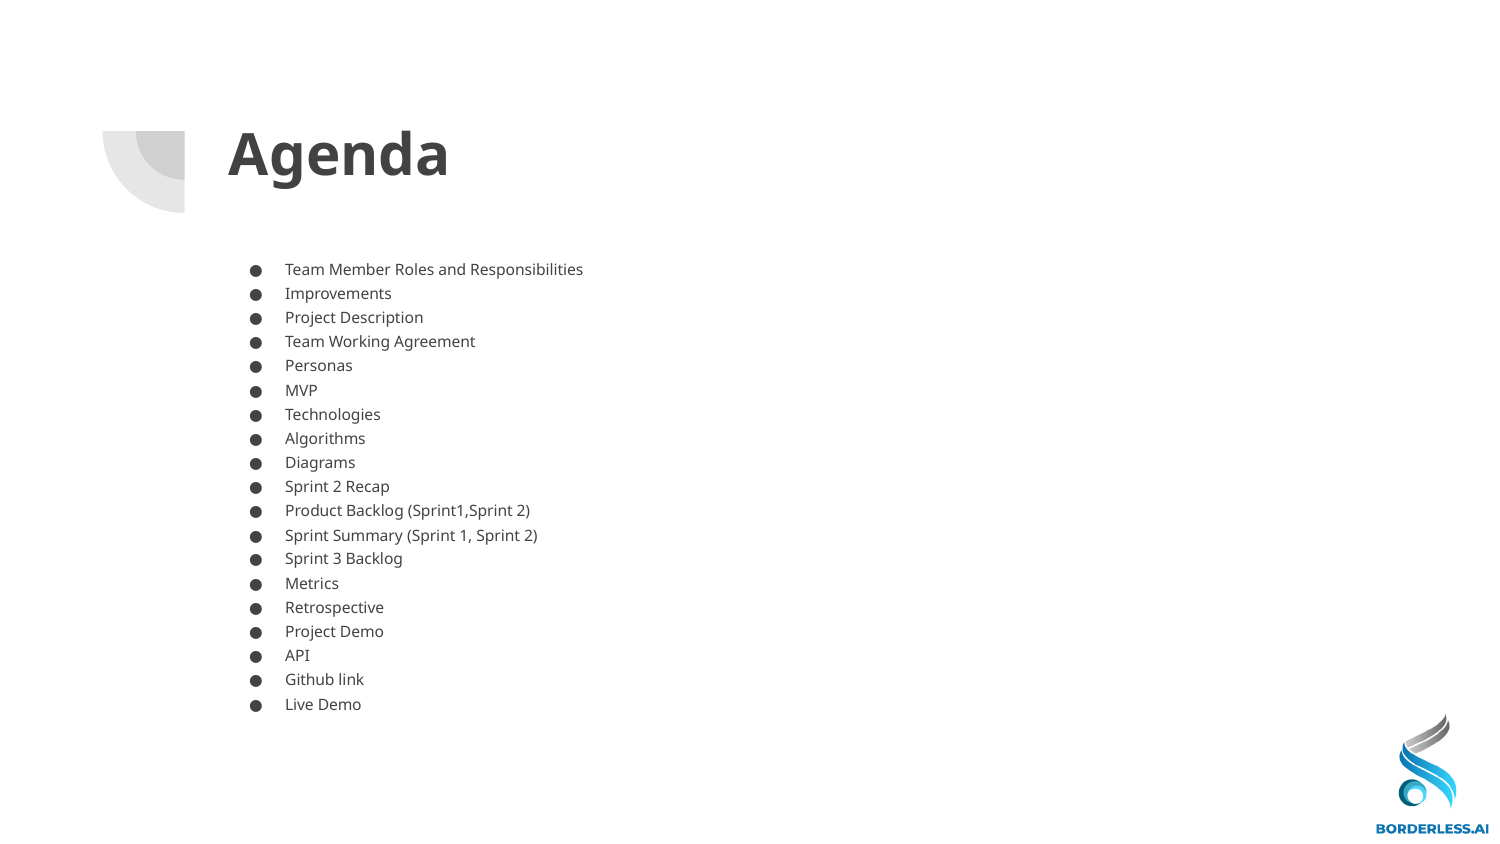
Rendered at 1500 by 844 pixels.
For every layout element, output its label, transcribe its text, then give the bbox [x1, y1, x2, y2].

picture [1354, 701, 1500, 844]
title Agenda [213, 98, 1368, 240]
list Team Member Roles and Responsibilities Improvements Project Description Team Working Agreement Personas MVP Technologies Algorithms Diagrams Sprint 2 Recap Product Backlog (Sprint1,Sprint 2) Sprint Summary (Sprint 1, Sprint 2) Sprint 3 Backlog Metrics Retrospective Project Demo API Github link Live Demo [213, 240, 1368, 744]
